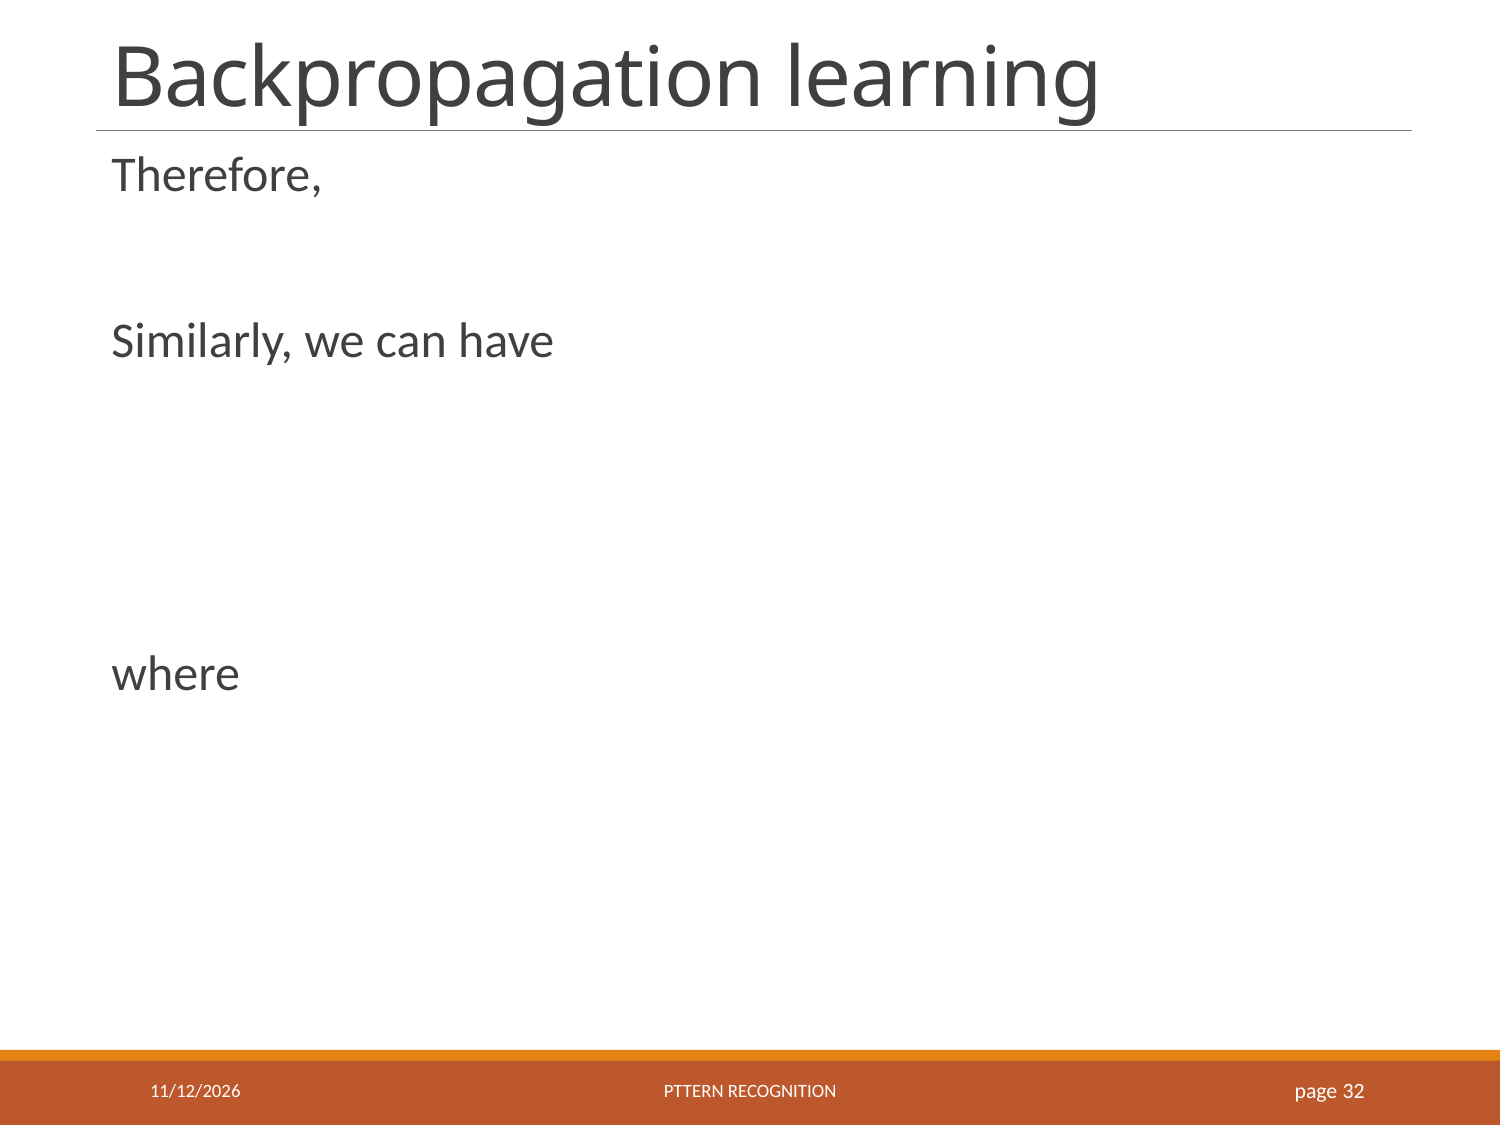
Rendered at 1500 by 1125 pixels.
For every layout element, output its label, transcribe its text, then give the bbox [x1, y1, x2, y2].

footer Pttern recognition [453, 1059, 1047, 1120]
title Backpropagation learning [96, 19, 1413, 131]
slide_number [135, 1059, 440, 1120]
slide_number page 32 [1218, 1059, 1380, 1120]
